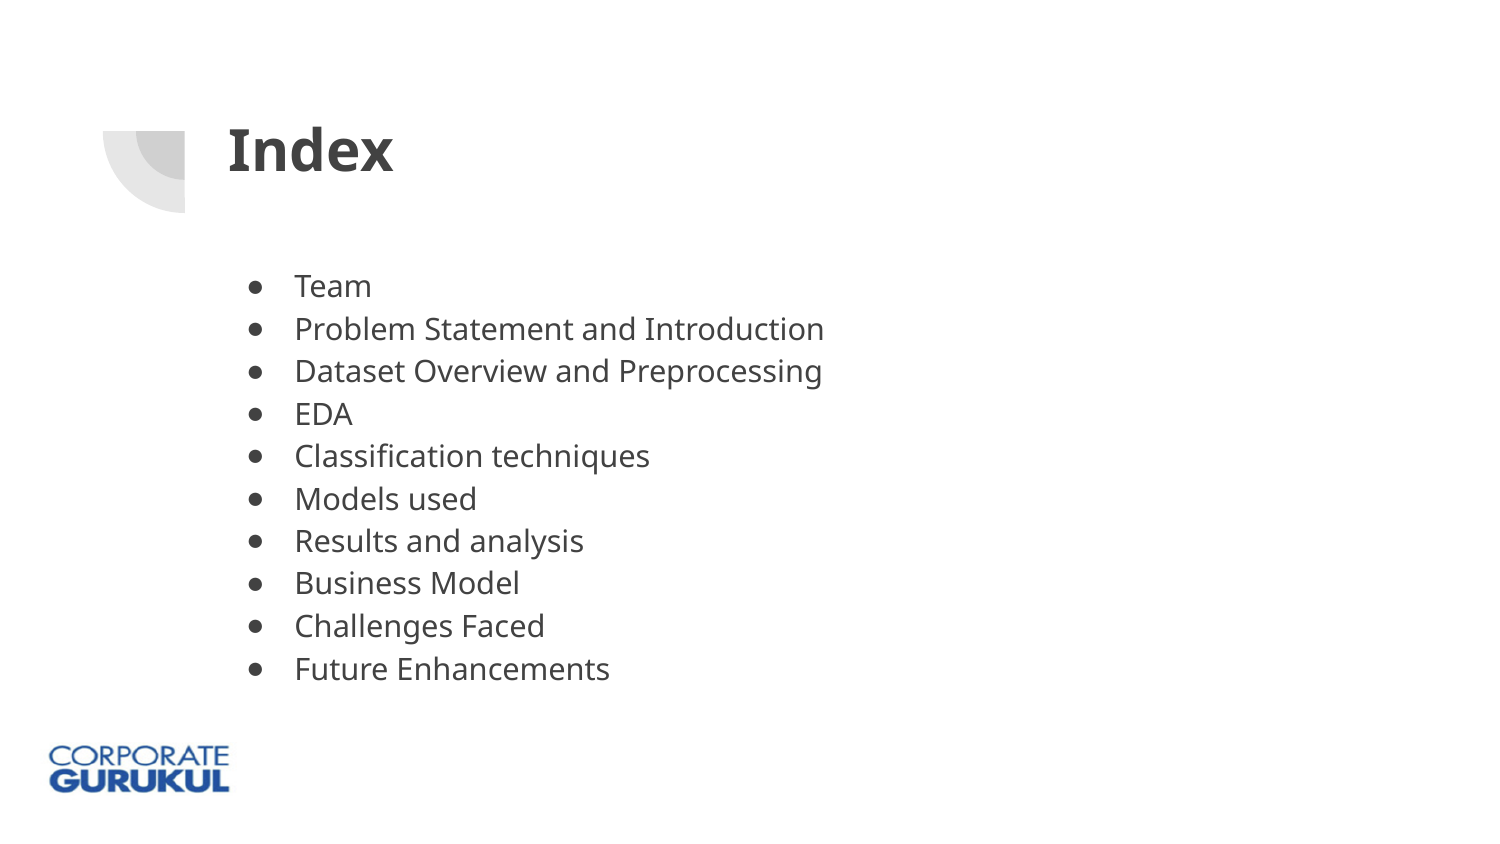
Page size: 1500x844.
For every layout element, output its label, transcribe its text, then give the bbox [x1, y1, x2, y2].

title Index [213, 97, 1368, 263]
list Team Problem Statement and Introduction Dataset Overview and Preprocessing EDA Classification techniques Models used Results and analysis Business Model Challenges Faced Future Enhancements [213, 245, 1272, 705]
picture [25, 721, 252, 828]
